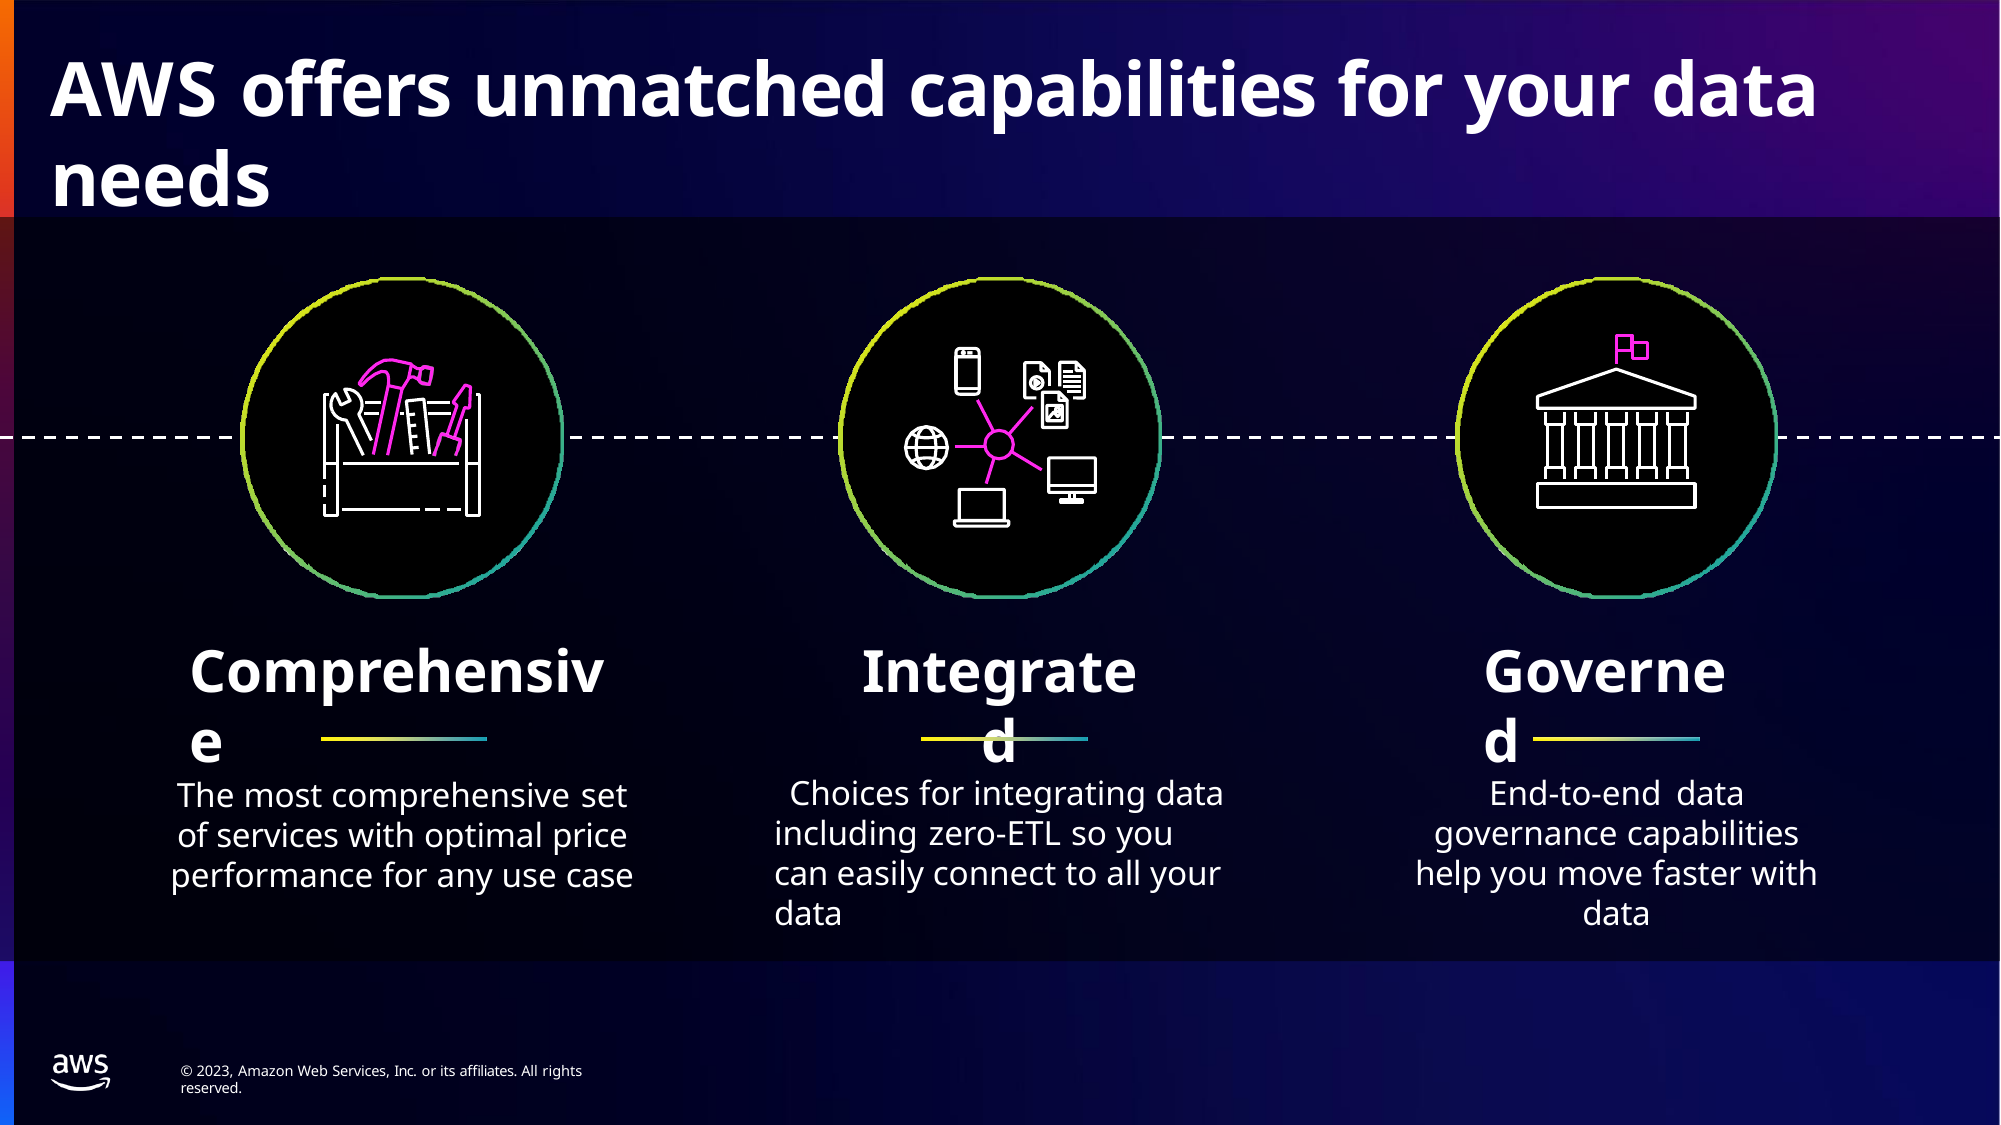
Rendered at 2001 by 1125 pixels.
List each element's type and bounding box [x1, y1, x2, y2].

text_box [1454, 277, 1779, 742]
text_box [0, 0, 2000, 1125]
text_box [240, 277, 1162, 741]
